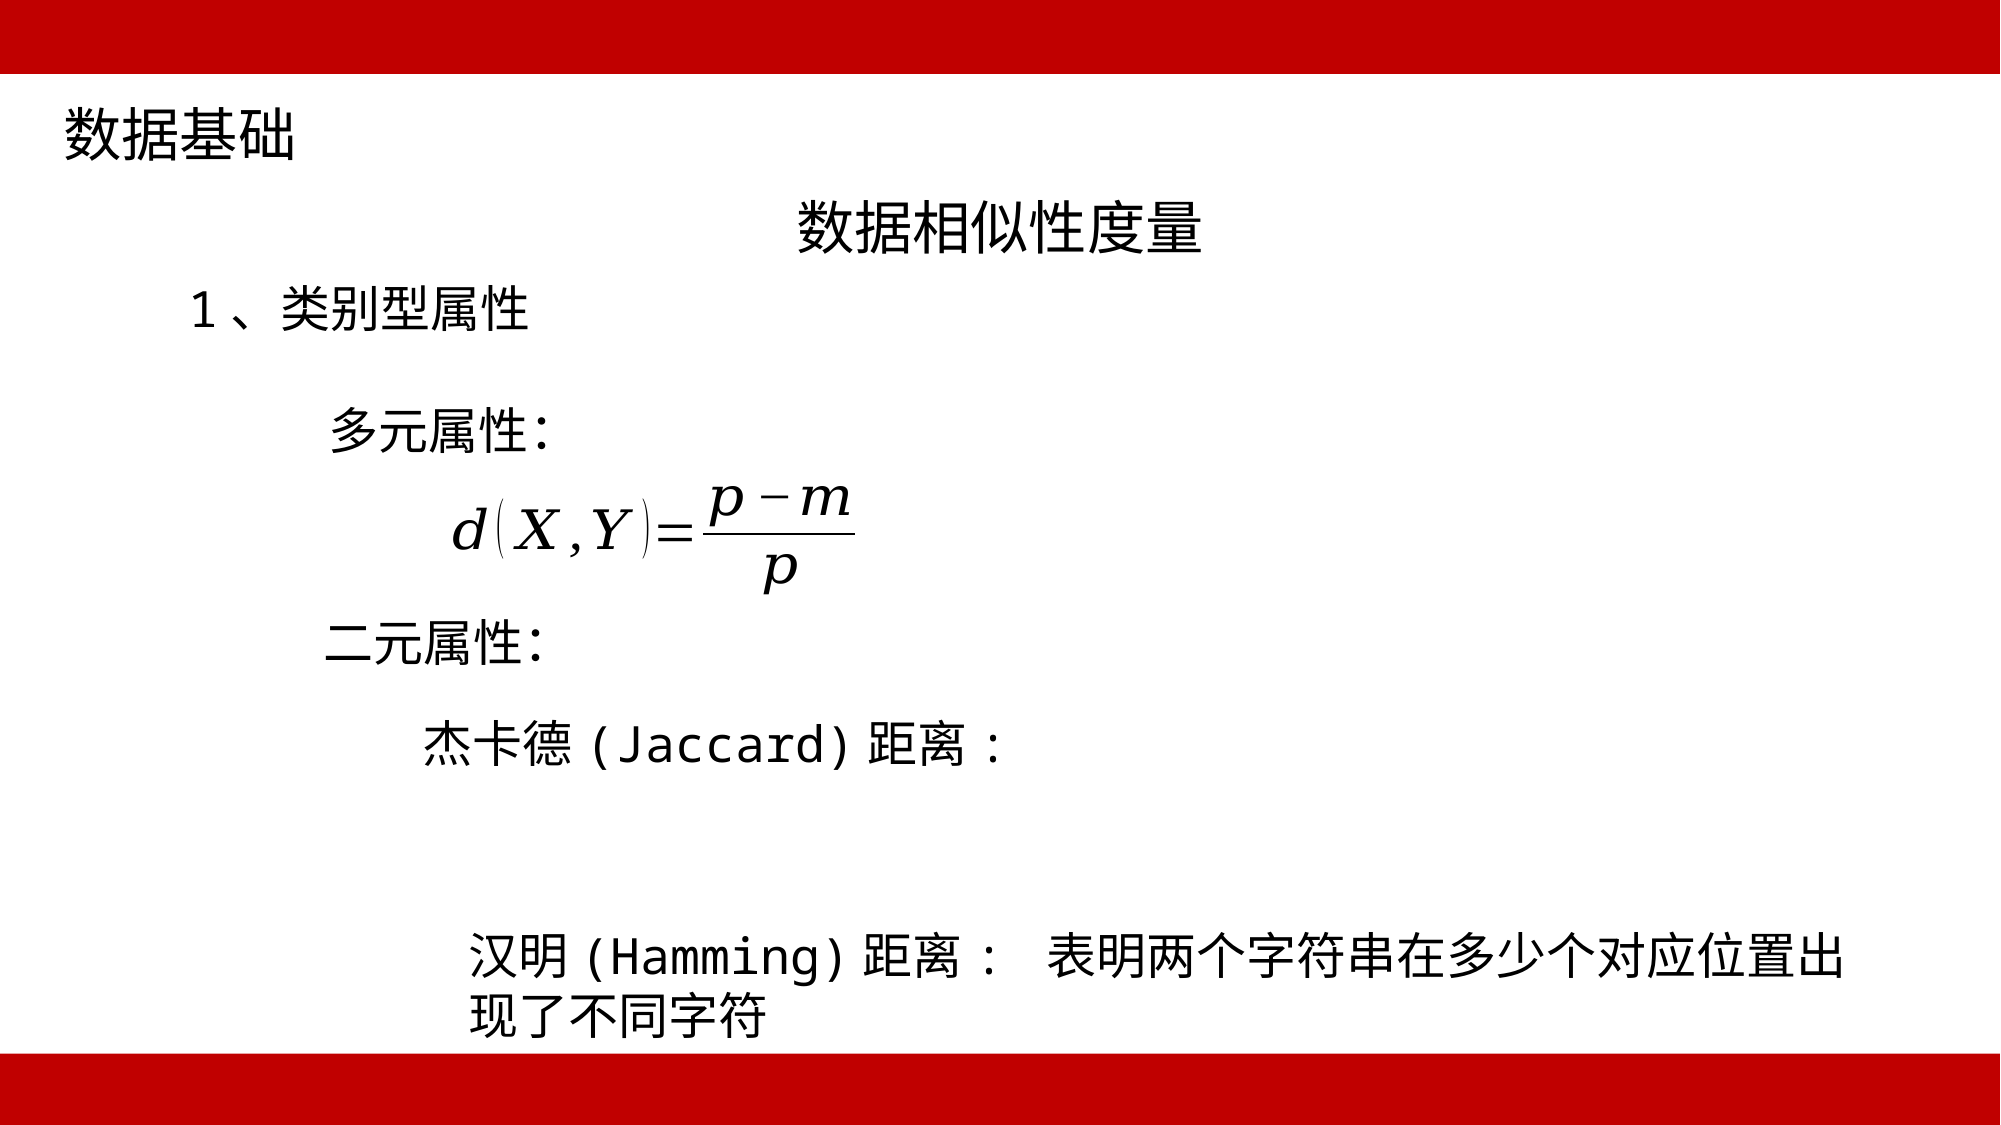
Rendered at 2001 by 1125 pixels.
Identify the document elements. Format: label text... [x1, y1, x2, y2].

text_box 多元属性： [314, 392, 594, 467]
text_box 二元属性： [308, 603, 589, 679]
text_box [0, 1053, 2000, 1125]
text_box 数据相似性度量 [781, 184, 1219, 270]
text_box 汉明(Hamming)距离: 表明两个字符串在多少个对应位置出现了不同字符 [454, 917, 1892, 1053]
text_box 1、类别型属性 [173, 270, 545, 345]
text_box 杰卡德(Jaccard)距离: [408, 705, 1024, 781]
text_box [0, 0, 2000, 75]
text_box 数据基础 [48, 91, 312, 176]
